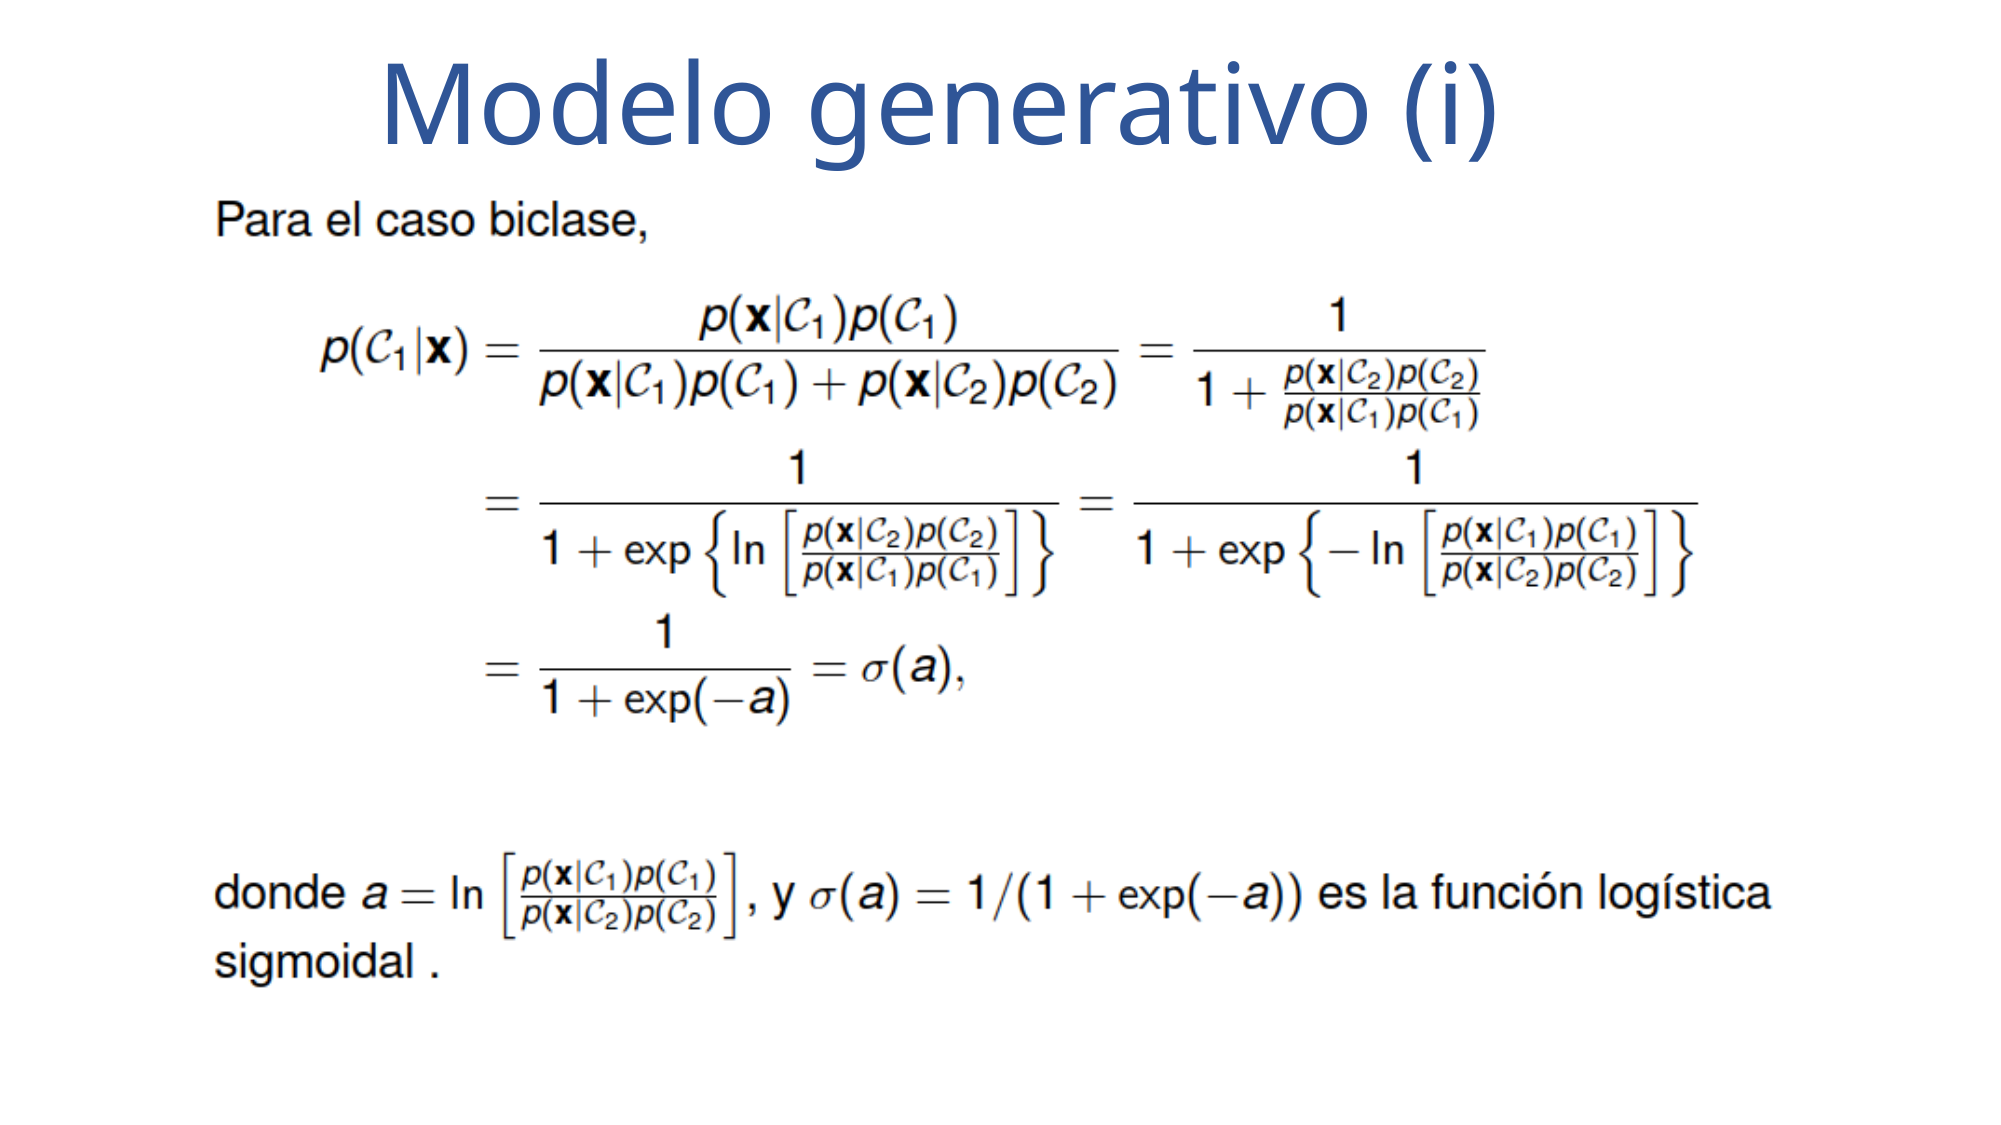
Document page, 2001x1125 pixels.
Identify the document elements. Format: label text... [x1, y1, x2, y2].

picture [186, 149, 1814, 1008]
title Modelo generativo (i) [75, 0, 1801, 218]
